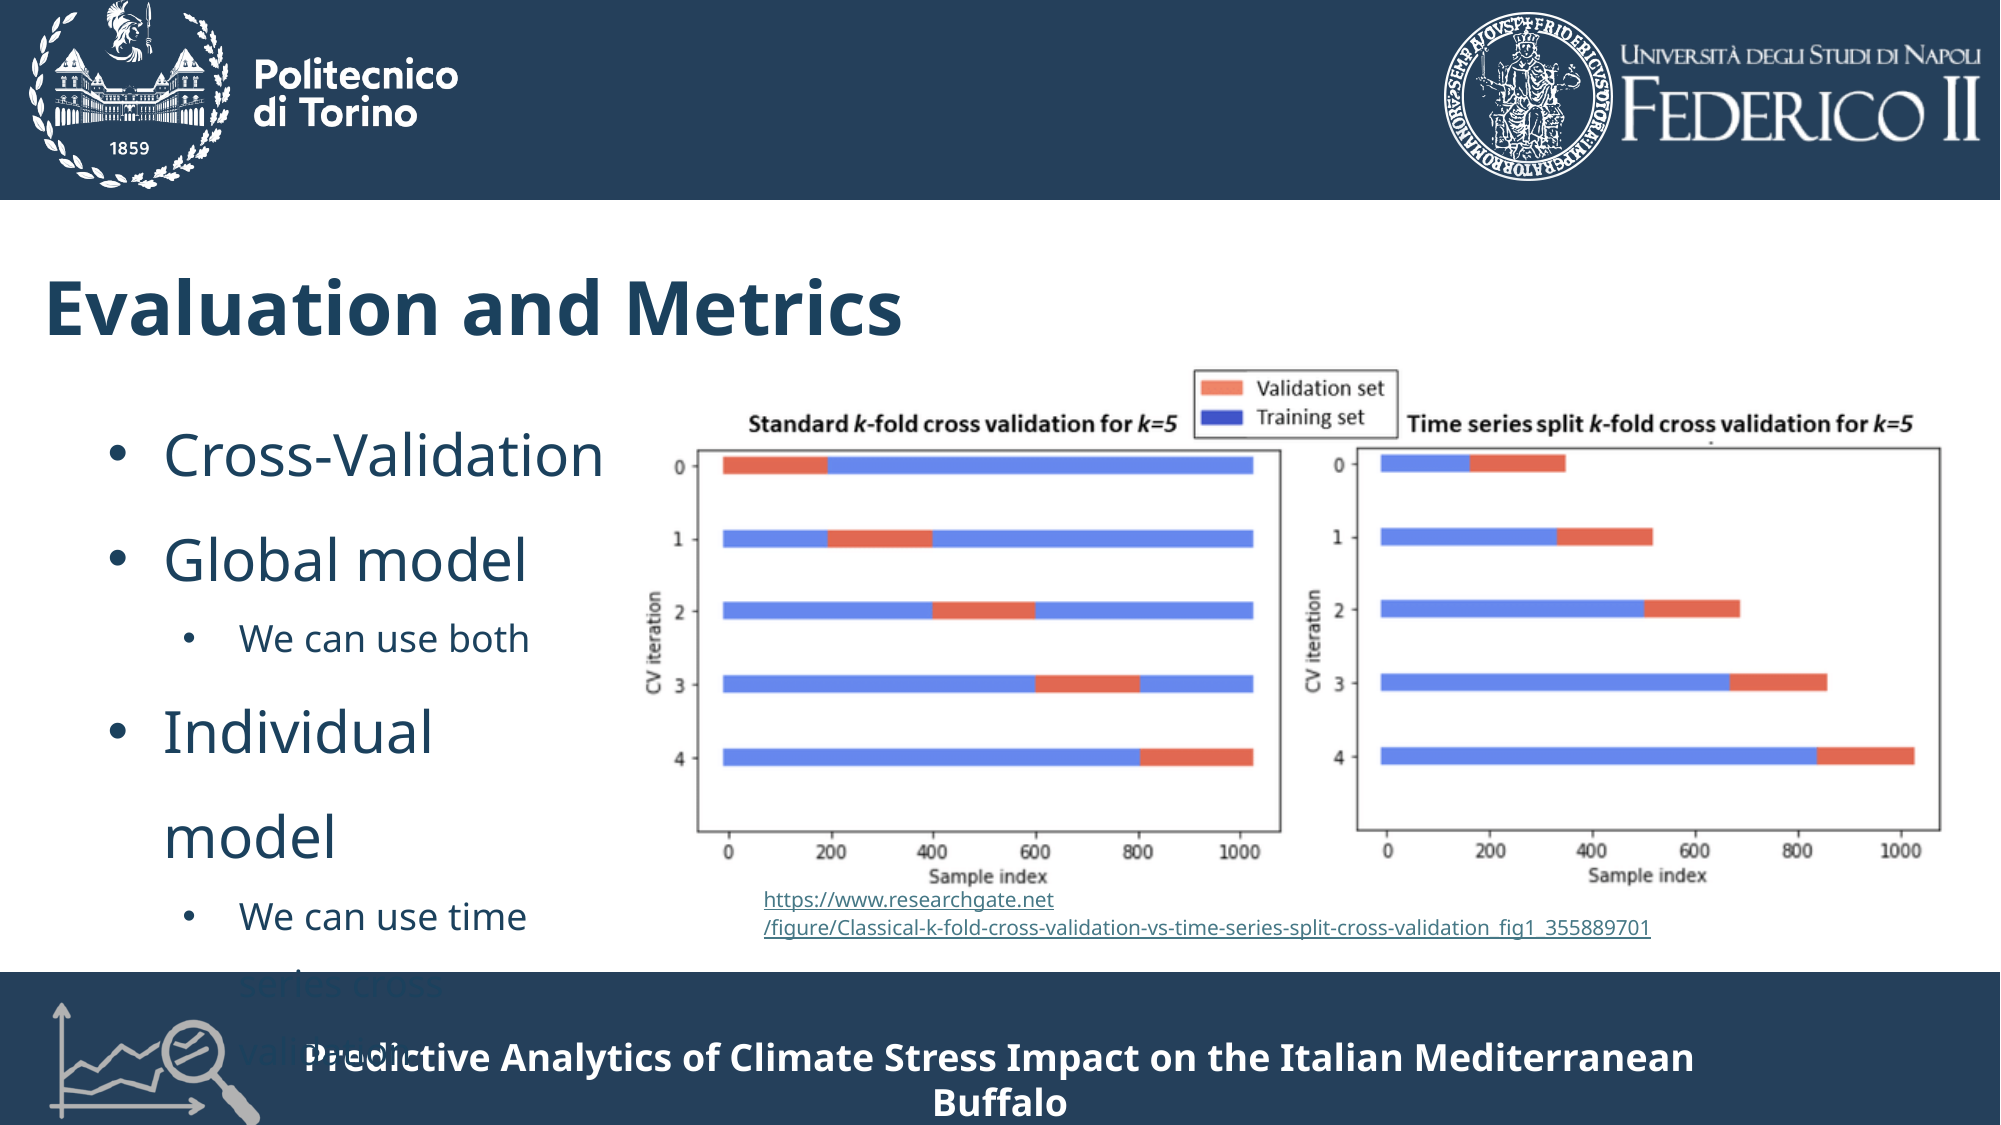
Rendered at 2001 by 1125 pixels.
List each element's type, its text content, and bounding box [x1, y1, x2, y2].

picture [633, 357, 1965, 924]
text_box Evaluation and Metrics [29, 253, 1411, 359]
text_box https://www.researchgate.net/figure/Classical-k-fold-cross-validation-vs-time-series-split-cross-validation_fig1_355889701 [748, 924, 1900, 951]
text_box Cross-Validation Global model We can use both Individual model We can use time series cross validation [92, 375, 635, 972]
picture [0, 920, 2000, 1125]
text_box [1443, 9, 2000, 182]
picture [0, 0, 2000, 201]
